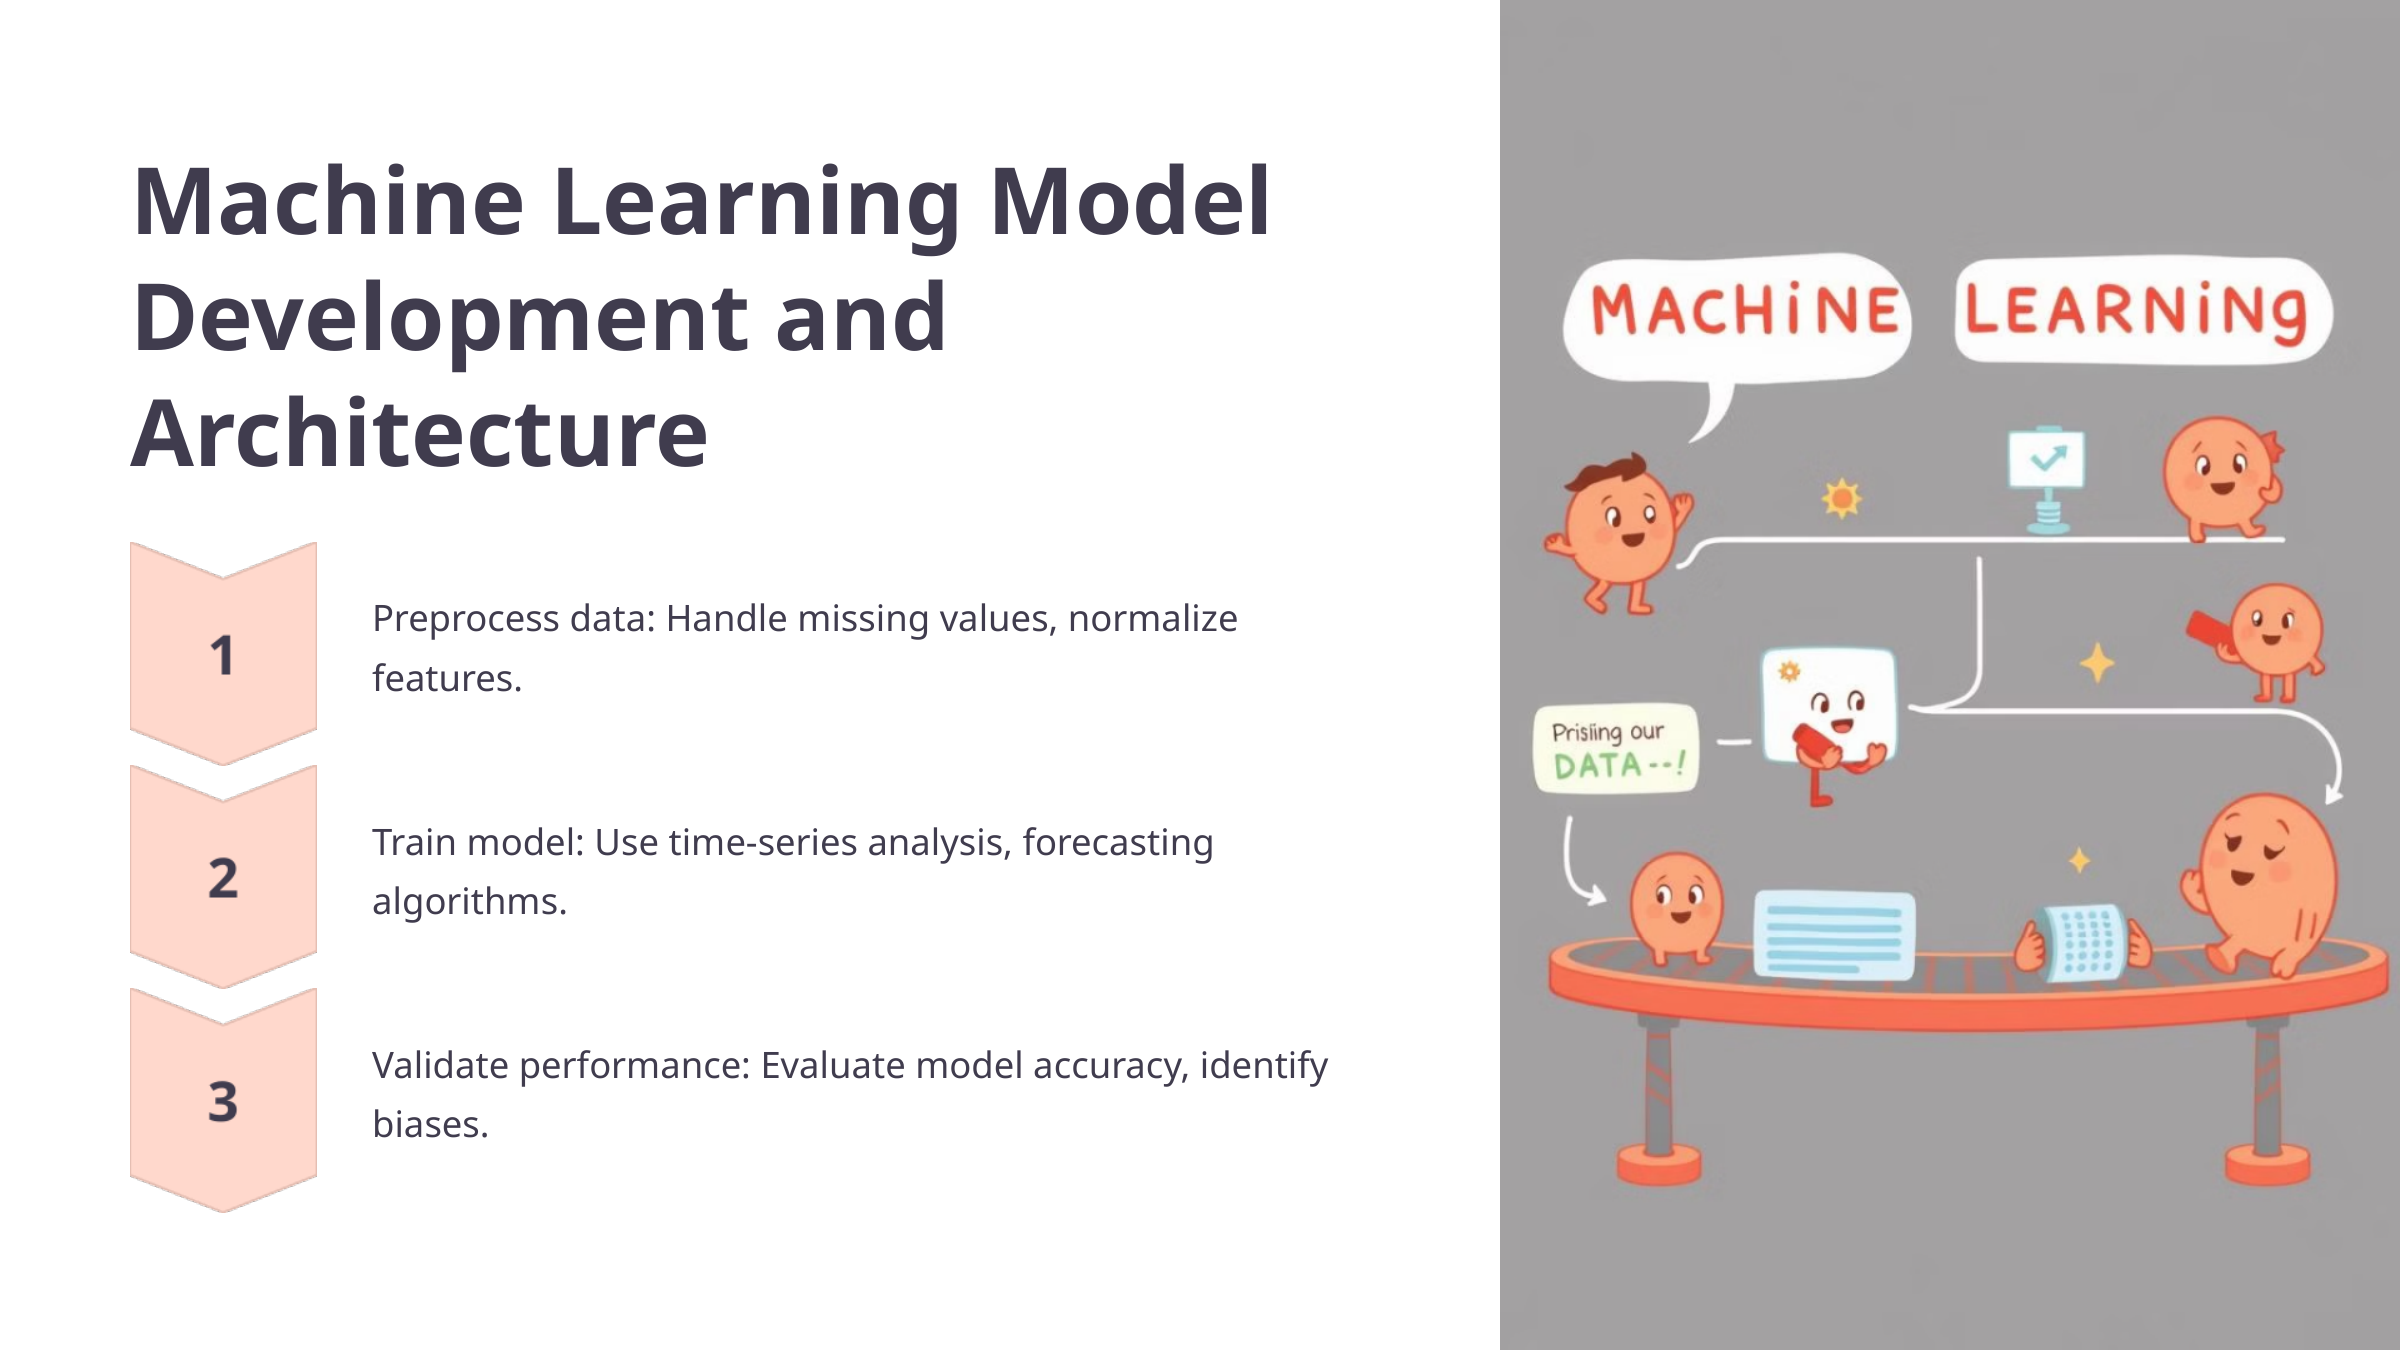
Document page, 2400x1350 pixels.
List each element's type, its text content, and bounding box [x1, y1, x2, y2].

text_box Machine Learning Model Development and Architecture [130, 137, 1370, 487]
text_box Validate performance: Evaluate model accuracy, identify biases. [372, 1026, 1370, 1146]
text_box Preprocess data: Handle missing values, normalize features. [372, 579, 1370, 699]
text_box Train model: Use time-series analysis, forecasting algorithms. [372, 802, 1370, 922]
picture [130, 542, 317, 1213]
picture [1499, 0, 2400, 1350]
